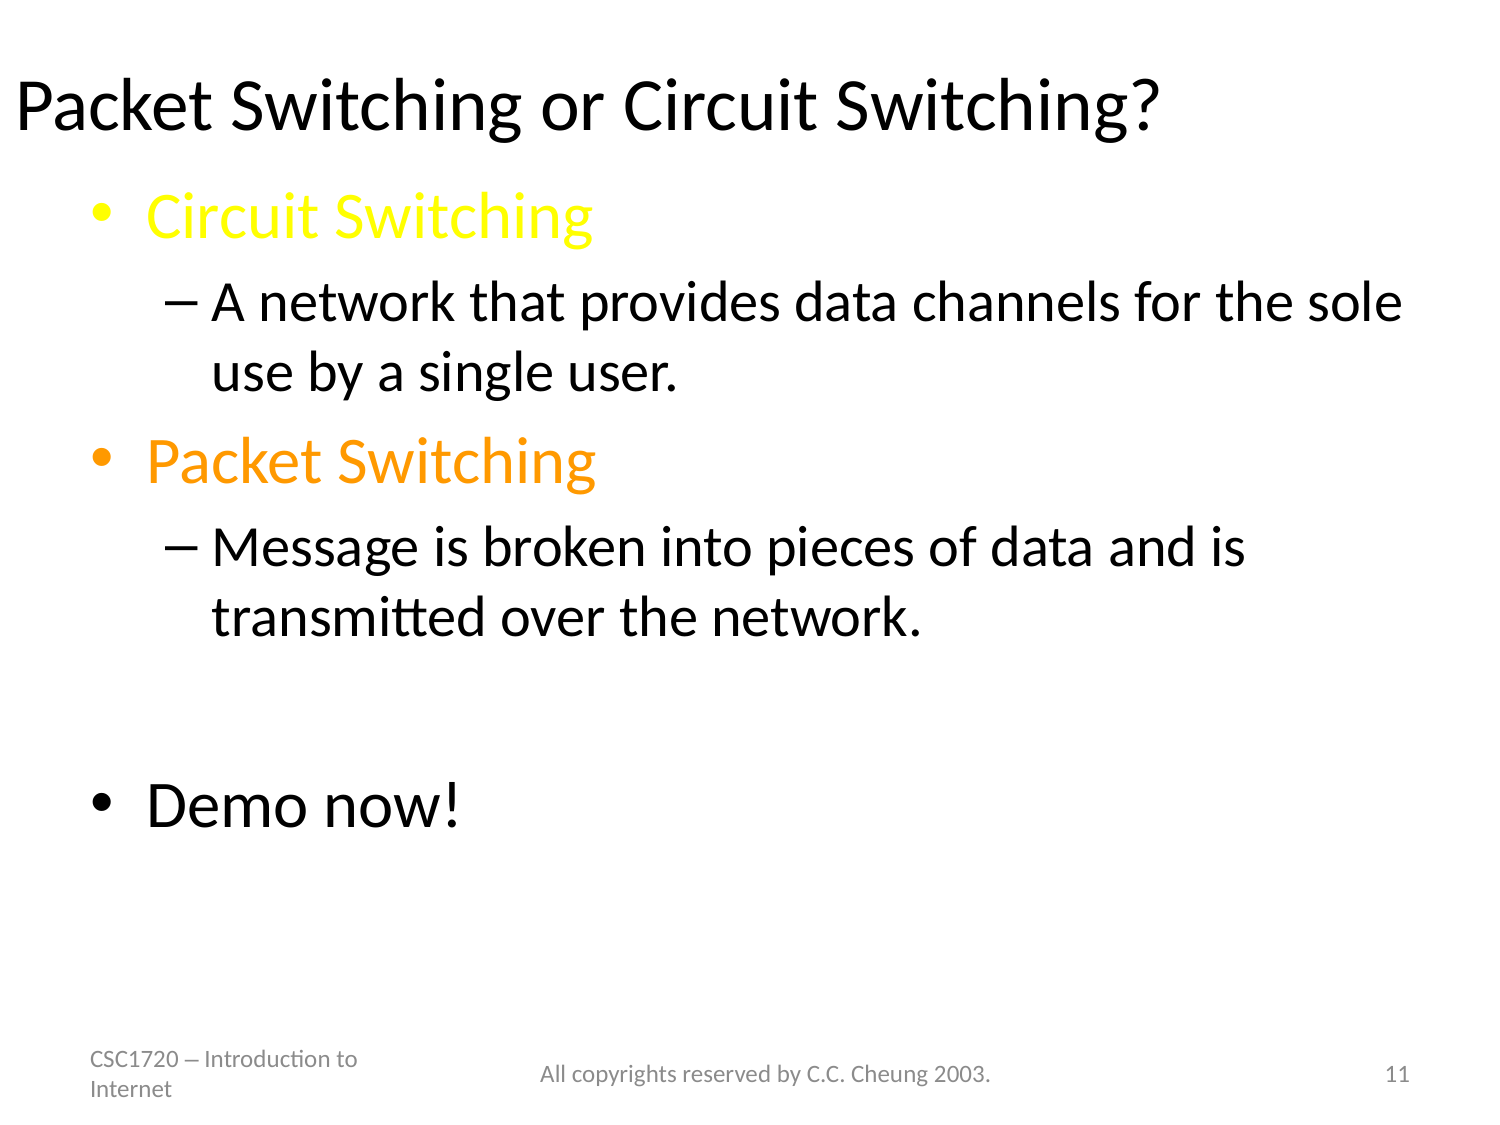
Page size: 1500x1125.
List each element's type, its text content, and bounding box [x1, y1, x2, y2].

list Circuit Switching A network that provides data channels for the sole use by a single user. Packet Switching Message is broken into pieces of data and is transmitted over the network. Demo now! [75, 164, 1425, 1005]
slide_number CSC1720 – Introduction to Internet [75, 1042, 425, 1103]
slide_number 11 [1074, 1042, 1425, 1103]
title Packet Switching or Circuit Switching? [0, 46, 1350, 155]
footer All copyrights reserved by C.C. Cheung 2003. [512, 1042, 1020, 1103]
